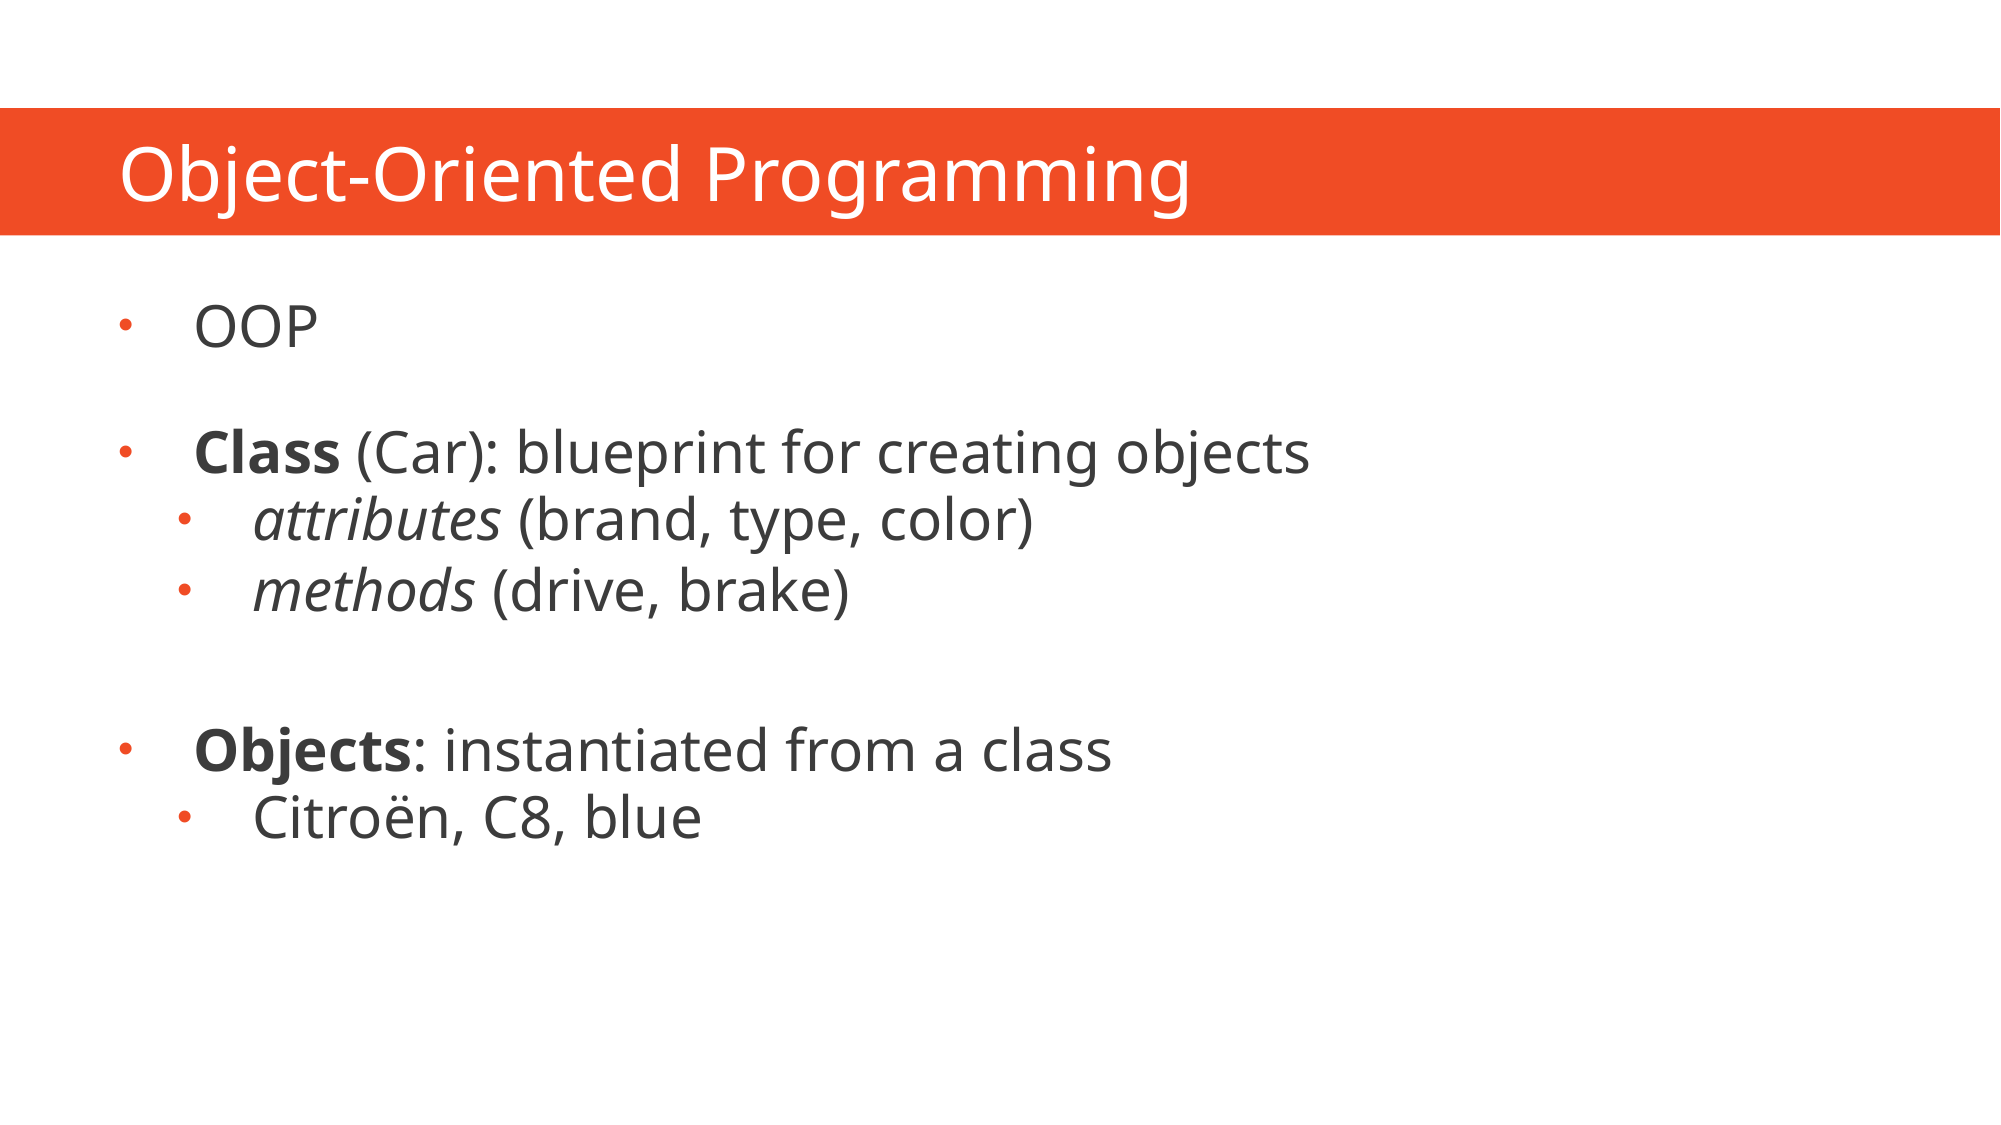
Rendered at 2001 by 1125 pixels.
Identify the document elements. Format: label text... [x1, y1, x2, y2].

list OOP Class (Car): blueprint for creating objects attributes (brand, type, color) methods (drive, brake) Objects: instantiated from a class Citroën, C8, blue [0, 237, 2000, 1040]
title Object-Oriented Programming [0, 108, 2000, 236]
